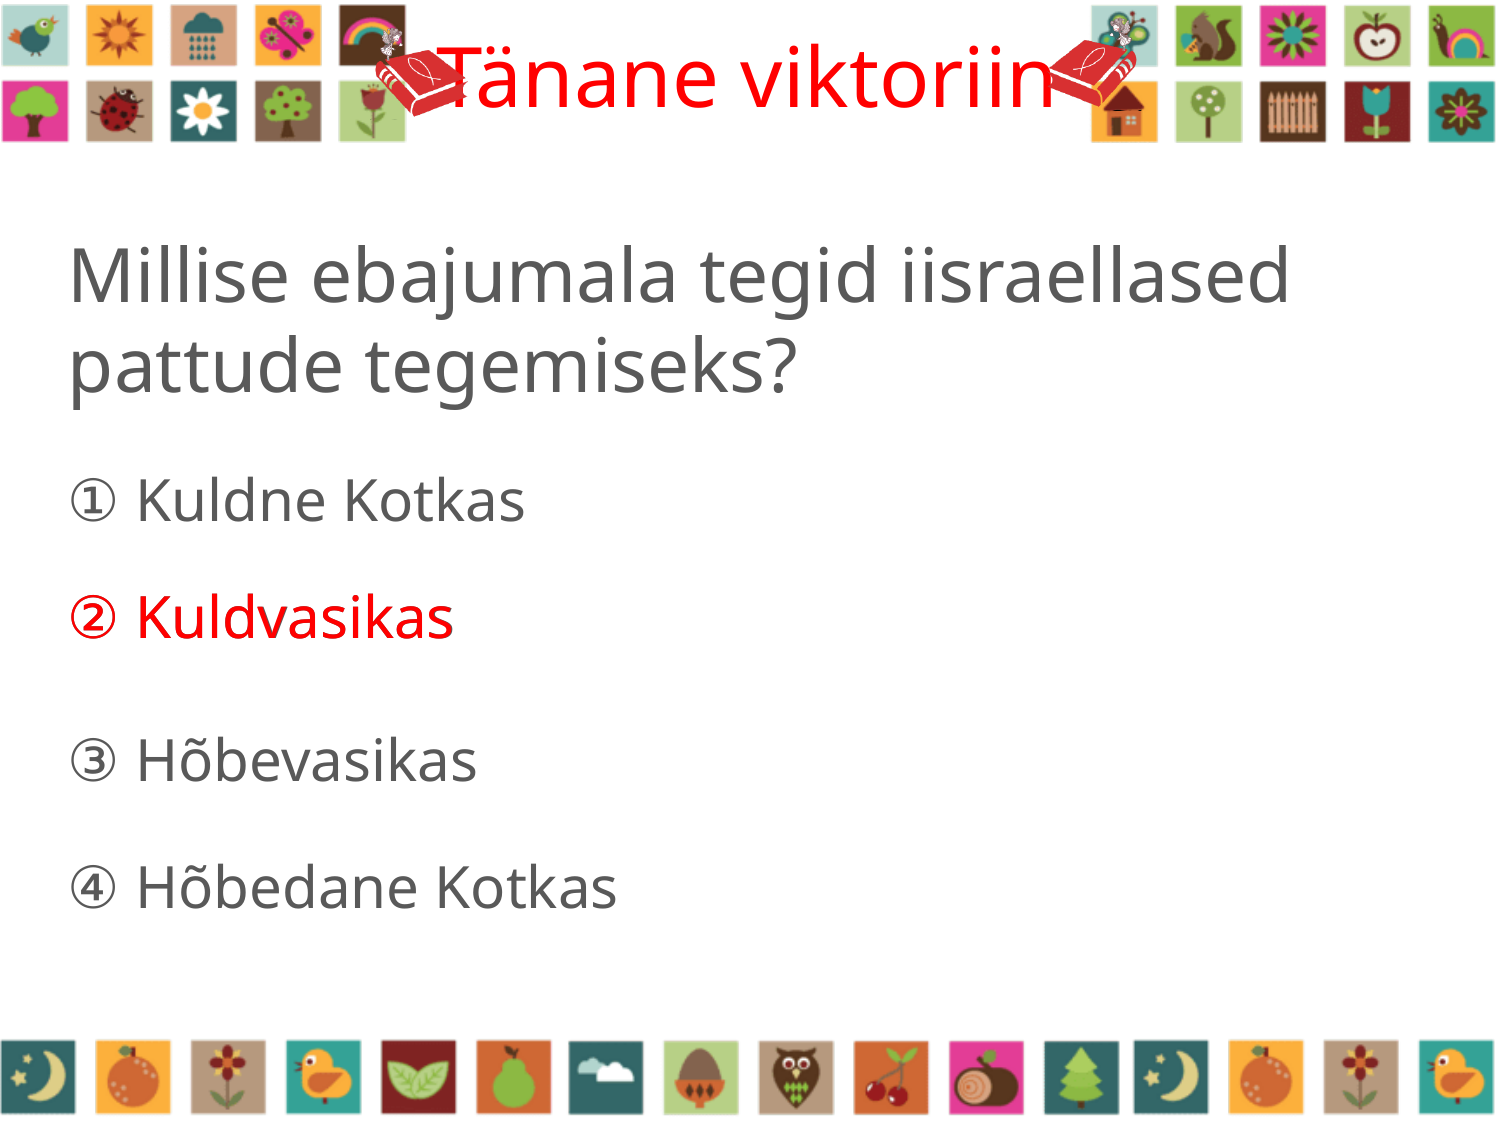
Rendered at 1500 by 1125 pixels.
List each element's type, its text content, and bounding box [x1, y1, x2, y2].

text_box Tänane viktoriin [425, 16, 1078, 131]
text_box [0, 1028, 1500, 1118]
picture [1015, 3, 1500, 150]
text_box ② Kuldvasikas [52, 573, 1483, 658]
text_box ③ Hõbevasikas [53, 716, 1483, 801]
text_box Millise ebajumala tegid iisraellased pattude tegemiseks? [53, 219, 1436, 415]
picture [0, 3, 501, 150]
text_box ① Kuldne Kotkas [53, 456, 1436, 541]
text_box ④ Hõbedane Kotkas [53, 842, 1483, 928]
